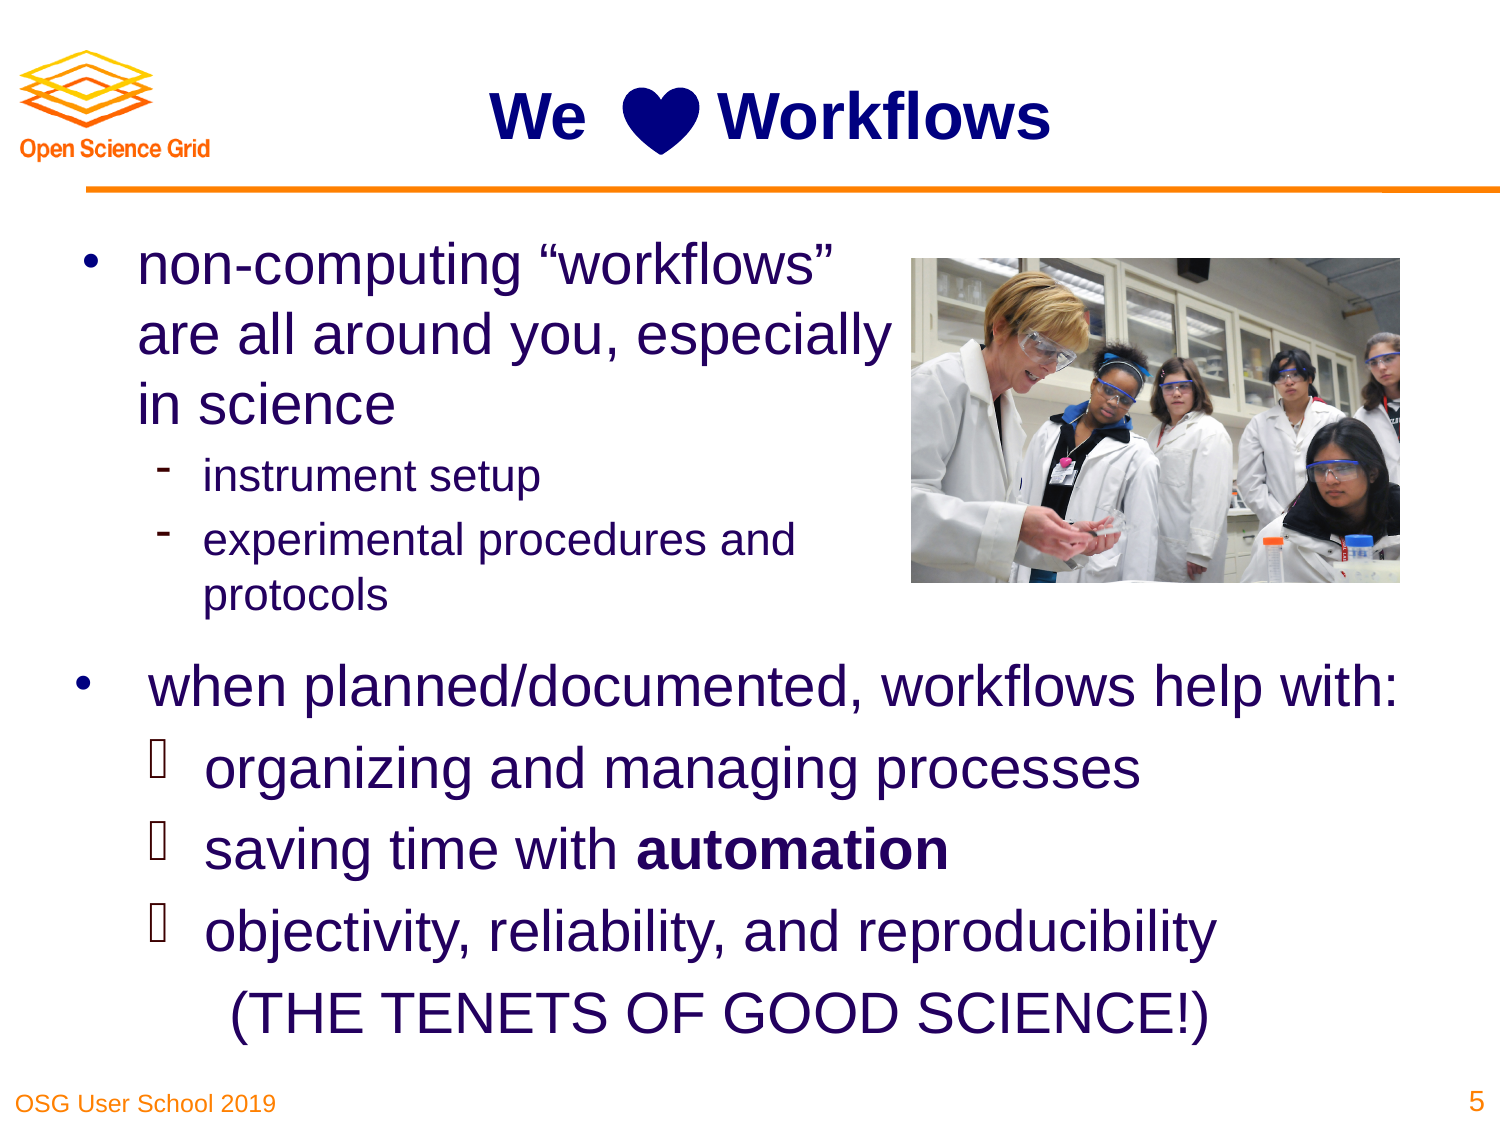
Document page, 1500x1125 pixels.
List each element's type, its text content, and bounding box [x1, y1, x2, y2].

text_box when planned/documented, workflows help with: organizing and managing processes saving time with automation objectivity, reliability, and reproducibility (THE TENETS OF GOOD SCIENCE!) [58, 640, 1500, 1070]
picture [910, 257, 1401, 583]
title We Workflows [201, 18, 1342, 207]
text_box [622, 87, 700, 155]
picture [0, 27, 201, 179]
slide_number 5 [1430, 1070, 1500, 1125]
list non-computing “workflows” are all around you, especially in science instrument setup experimental procedures and protocols [65, 218, 912, 640]
